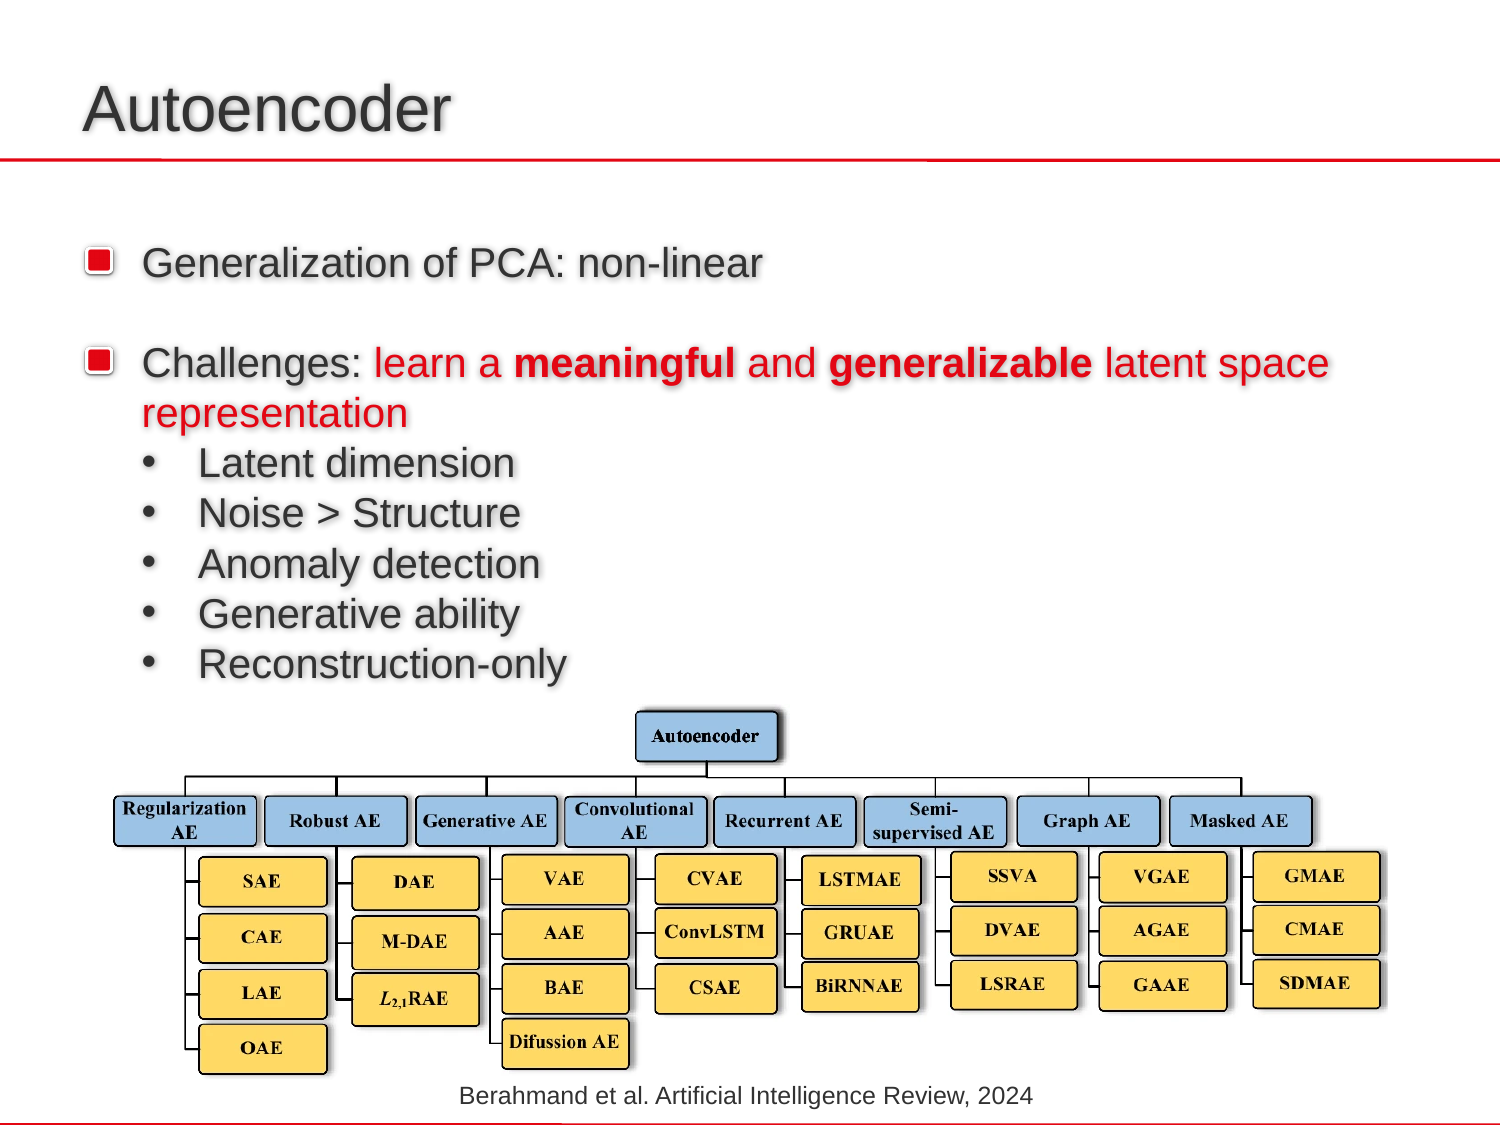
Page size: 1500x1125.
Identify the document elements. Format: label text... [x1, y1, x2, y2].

picture [82, 345, 116, 378]
list Generalization of PCA: non-linear Challenges: learn a meaningful and generalizable latent space representation Latent dimension Noise > Structure Anomaly detection Generative ability Reconstruction-only [82, 236, 1412, 1040]
title Autoencoder [82, 66, 1412, 146]
text_box Berahmand et al. Artificial Intelligence Review, 2024 [458, 1088, 1036, 1110]
picture [112, 704, 1388, 1080]
picture [82, 245, 116, 278]
